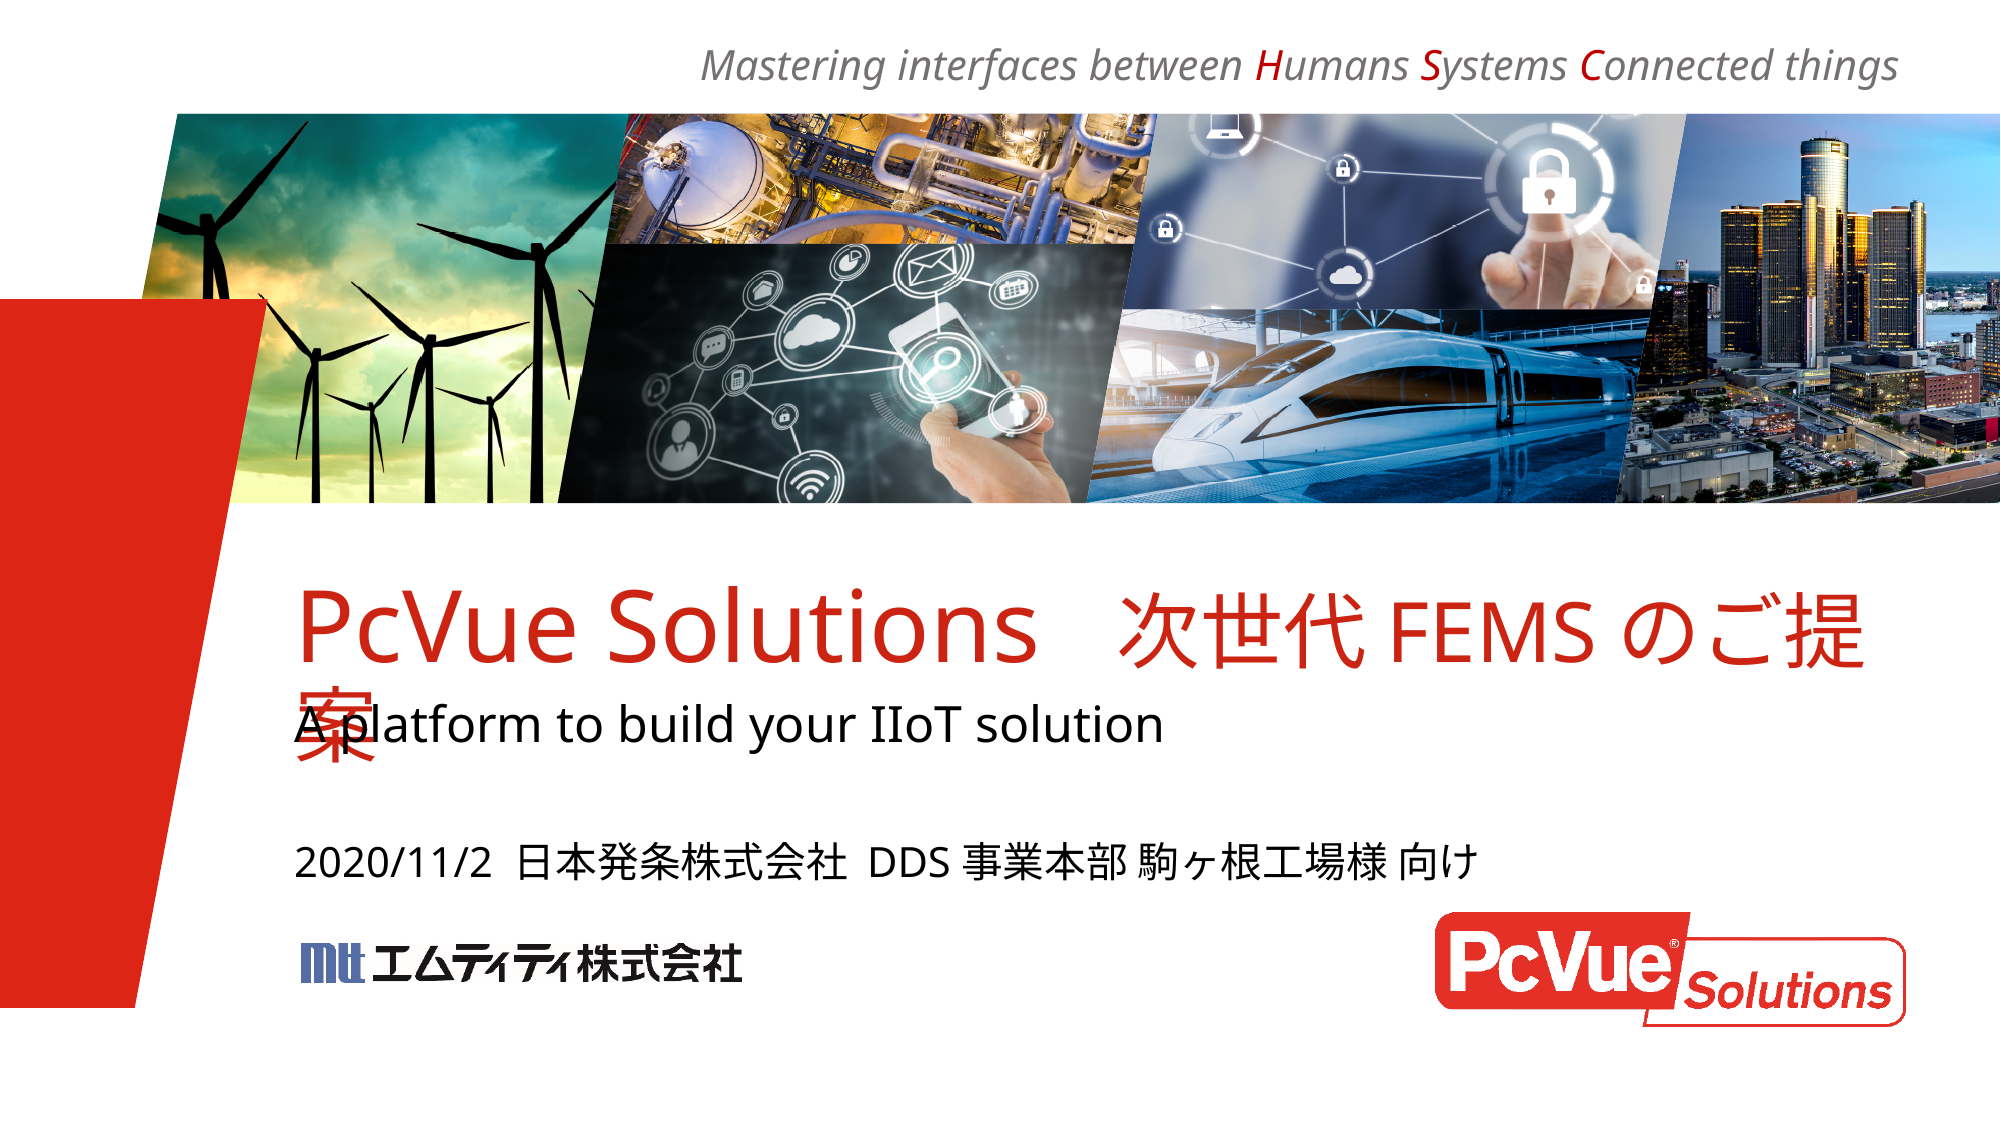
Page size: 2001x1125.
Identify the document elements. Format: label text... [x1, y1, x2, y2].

picture [1284, 490, 1297, 497]
list A platform to build your IIoT solution [279, 691, 1552, 786]
picture [1435, 912, 1906, 1027]
list 2020/11/2 日本発条株式会社 DDS事業本部 駒ヶ根工場様 向け [279, 834, 1552, 896]
picture [141, 113, 2001, 504]
list PcVue Solutions 次世代FEMSのご提案 [279, 569, 1886, 664]
picture [301, 943, 365, 983]
picture [373, 943, 742, 982]
